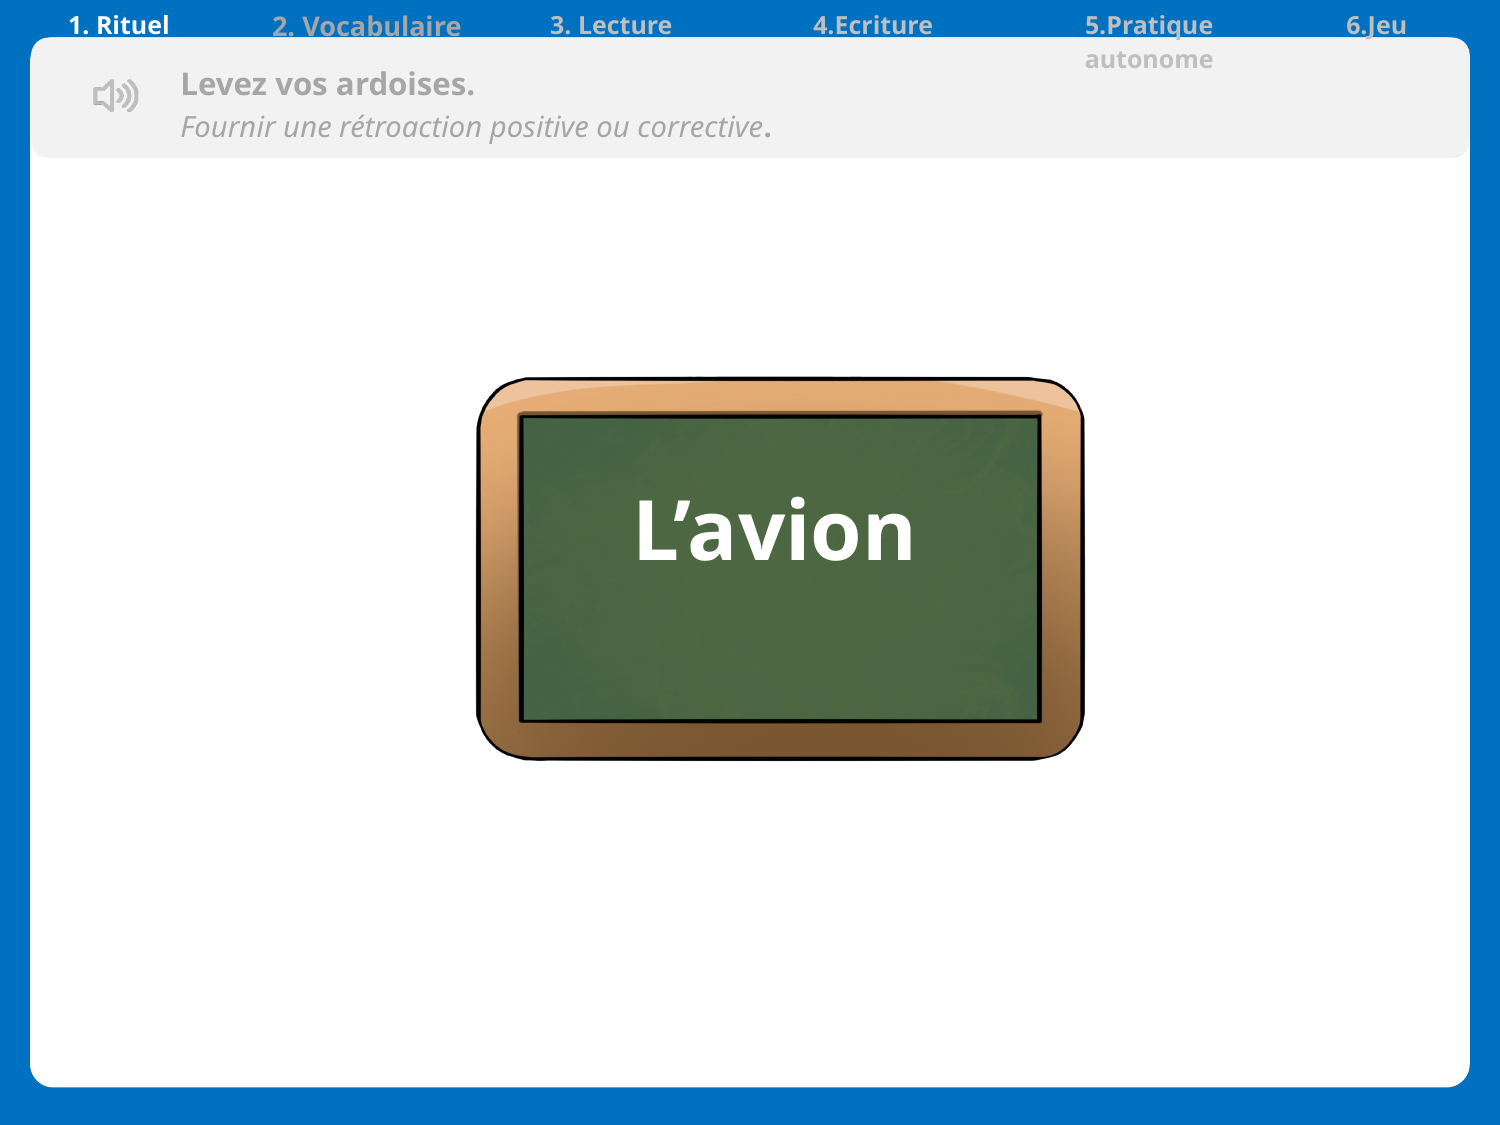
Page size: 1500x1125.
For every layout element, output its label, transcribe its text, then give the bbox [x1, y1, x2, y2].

table_header 6.Jeu [1286, 0, 1468, 83]
table_header 2. Vocabulaire [245, 0, 489, 52]
text_box [29, 43, 1472, 161]
table_header 5.Pratique autonome [1013, 0, 1286, 83]
text_box [0, 0, 1500, 1125]
text_box Levez vos ardoises. Fournir une rétroaction positive ou corrective. [165, 52, 1254, 151]
picture [358, 281, 1189, 844]
table_header 3. Lecture [489, 0, 734, 52]
table_header 1. Rituel [0, 0, 245, 83]
table_header 4.Ecriture [734, 0, 1013, 52]
text_box [27, 83, 1472, 1090]
text_box [93, 83, 139, 112]
